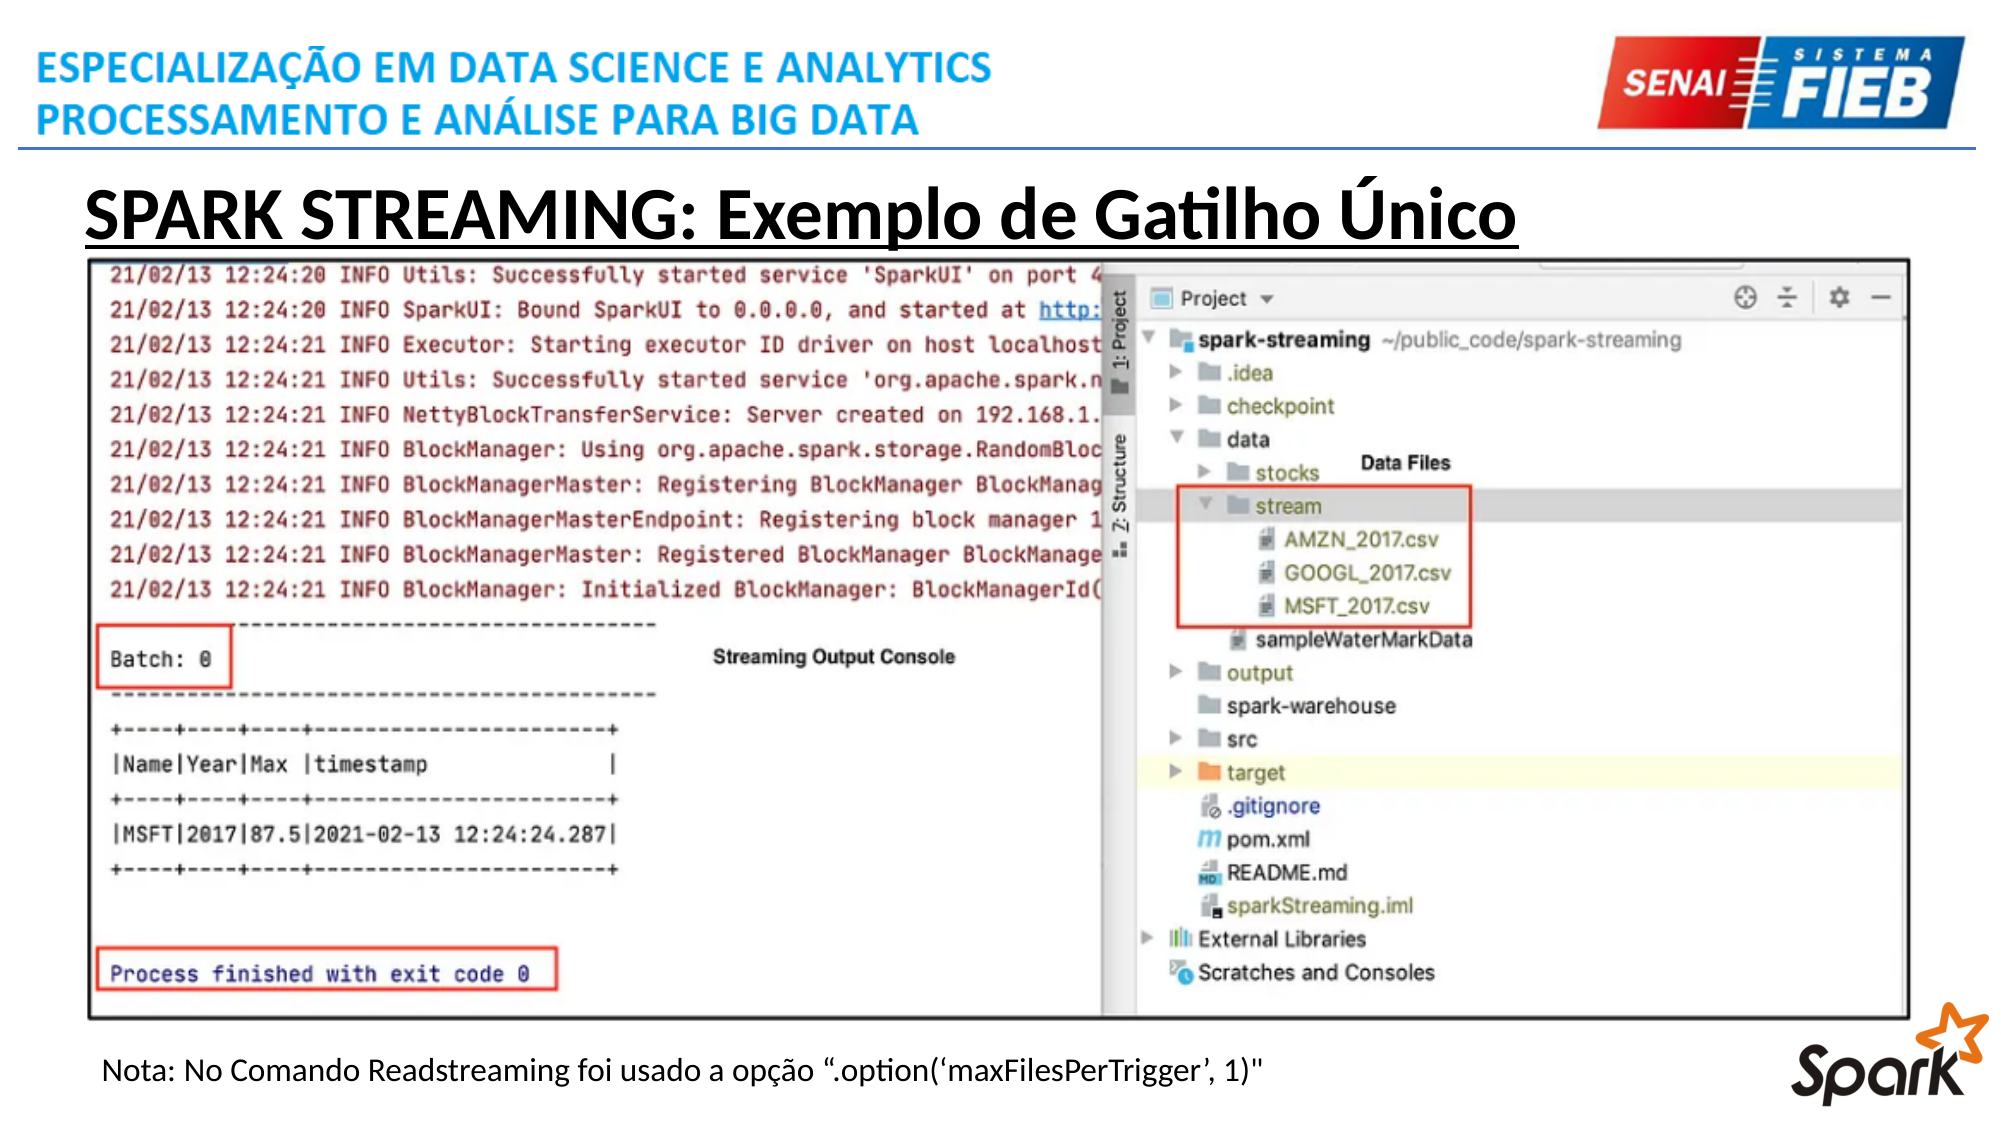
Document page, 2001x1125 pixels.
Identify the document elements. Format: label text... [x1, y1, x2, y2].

text_box Nota: No Comando Readstreaming foi usado a opção “.option(‘maxFilesPerTrigger’, 1)" [86, 1040, 1702, 1096]
text_box SPARK STREAMING: Exemplo de Gatilho Único [70, 157, 1819, 263]
picture [32, 46, 995, 89]
picture [86, 254, 1990, 1107]
picture [1587, 13, 1976, 145]
picture [32, 95, 922, 143]
